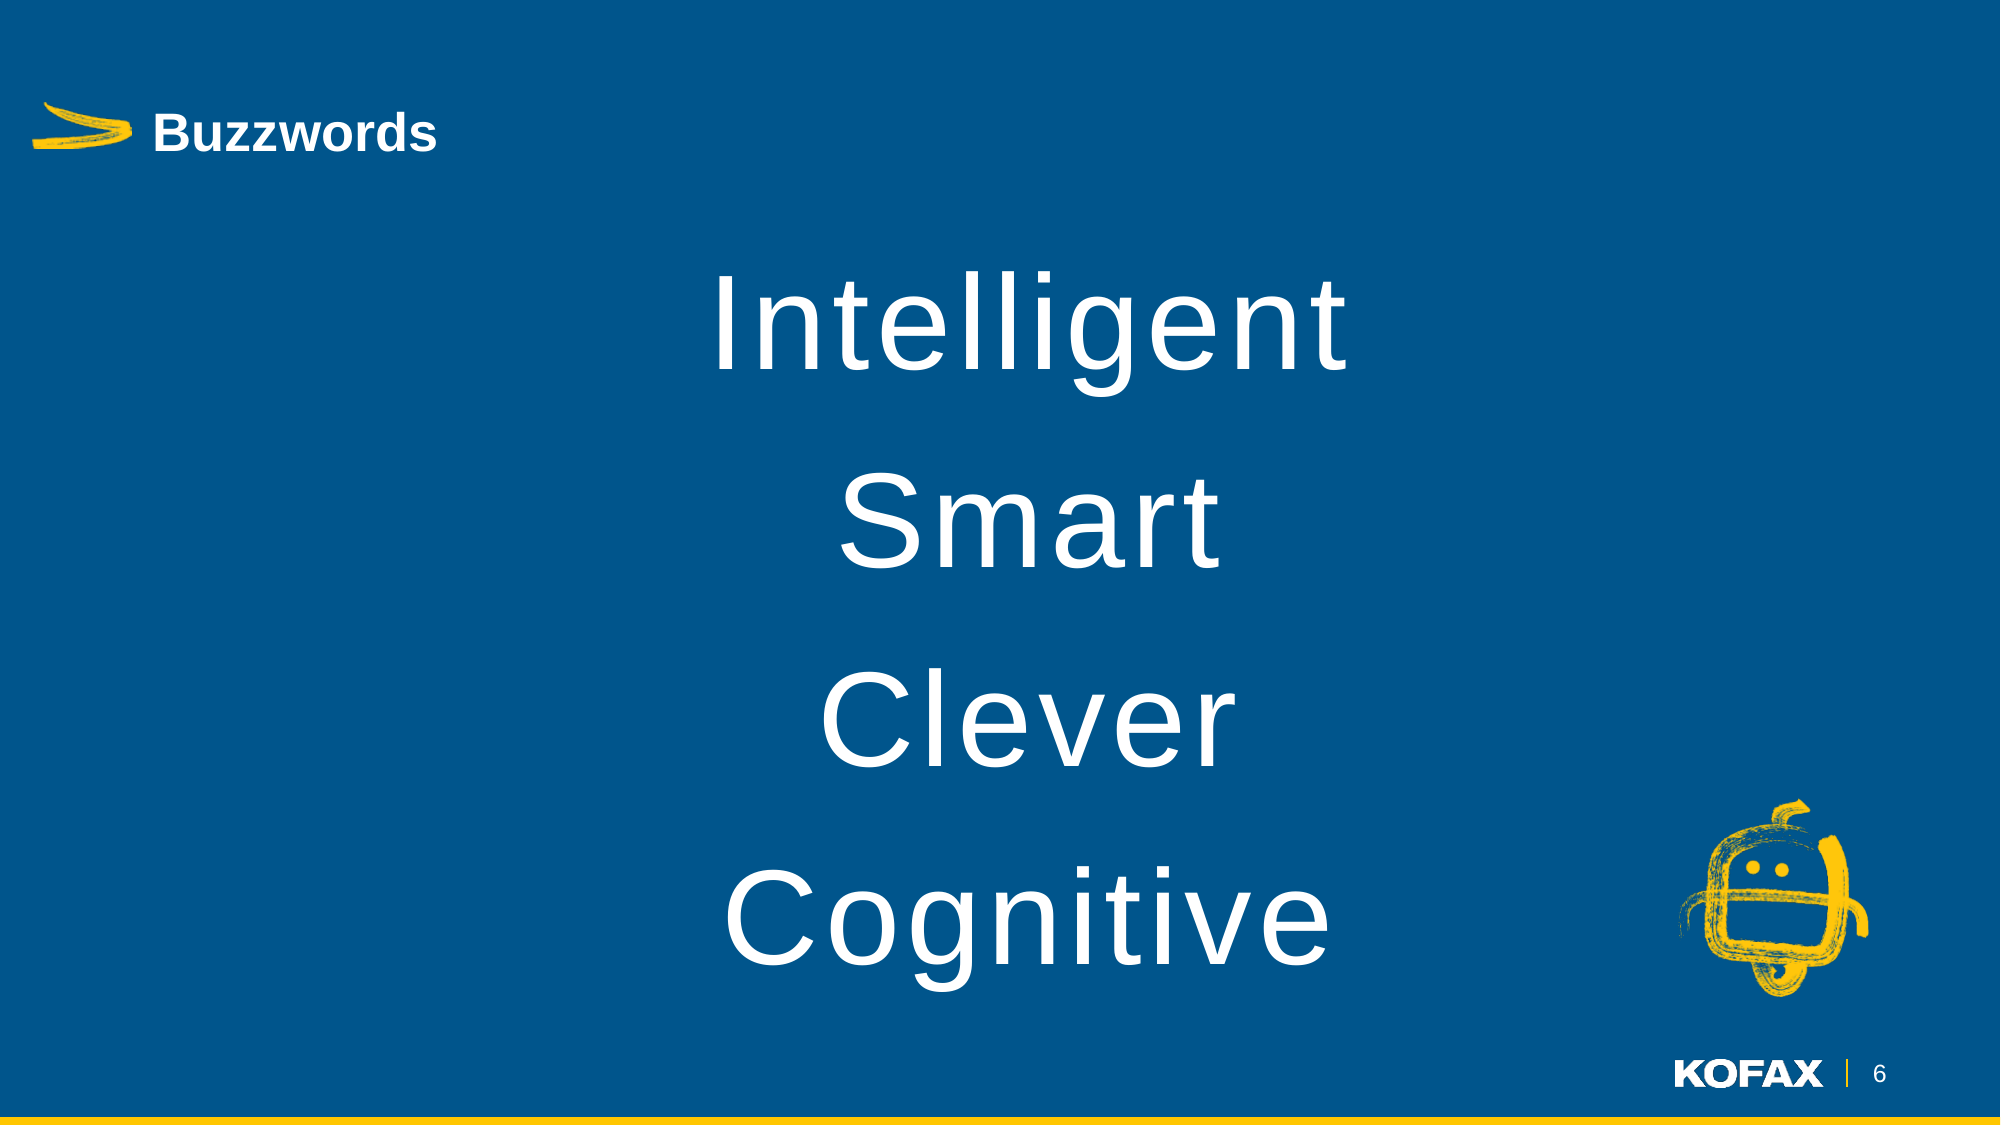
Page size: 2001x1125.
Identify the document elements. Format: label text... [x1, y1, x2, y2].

slide_number 6 [1857, 1042, 1959, 1103]
list Intelligent Smart Clever Cognitive [137, 210, 1919, 1004]
title Buzzwords [137, 97, 1914, 210]
picture [32, 102, 132, 149]
